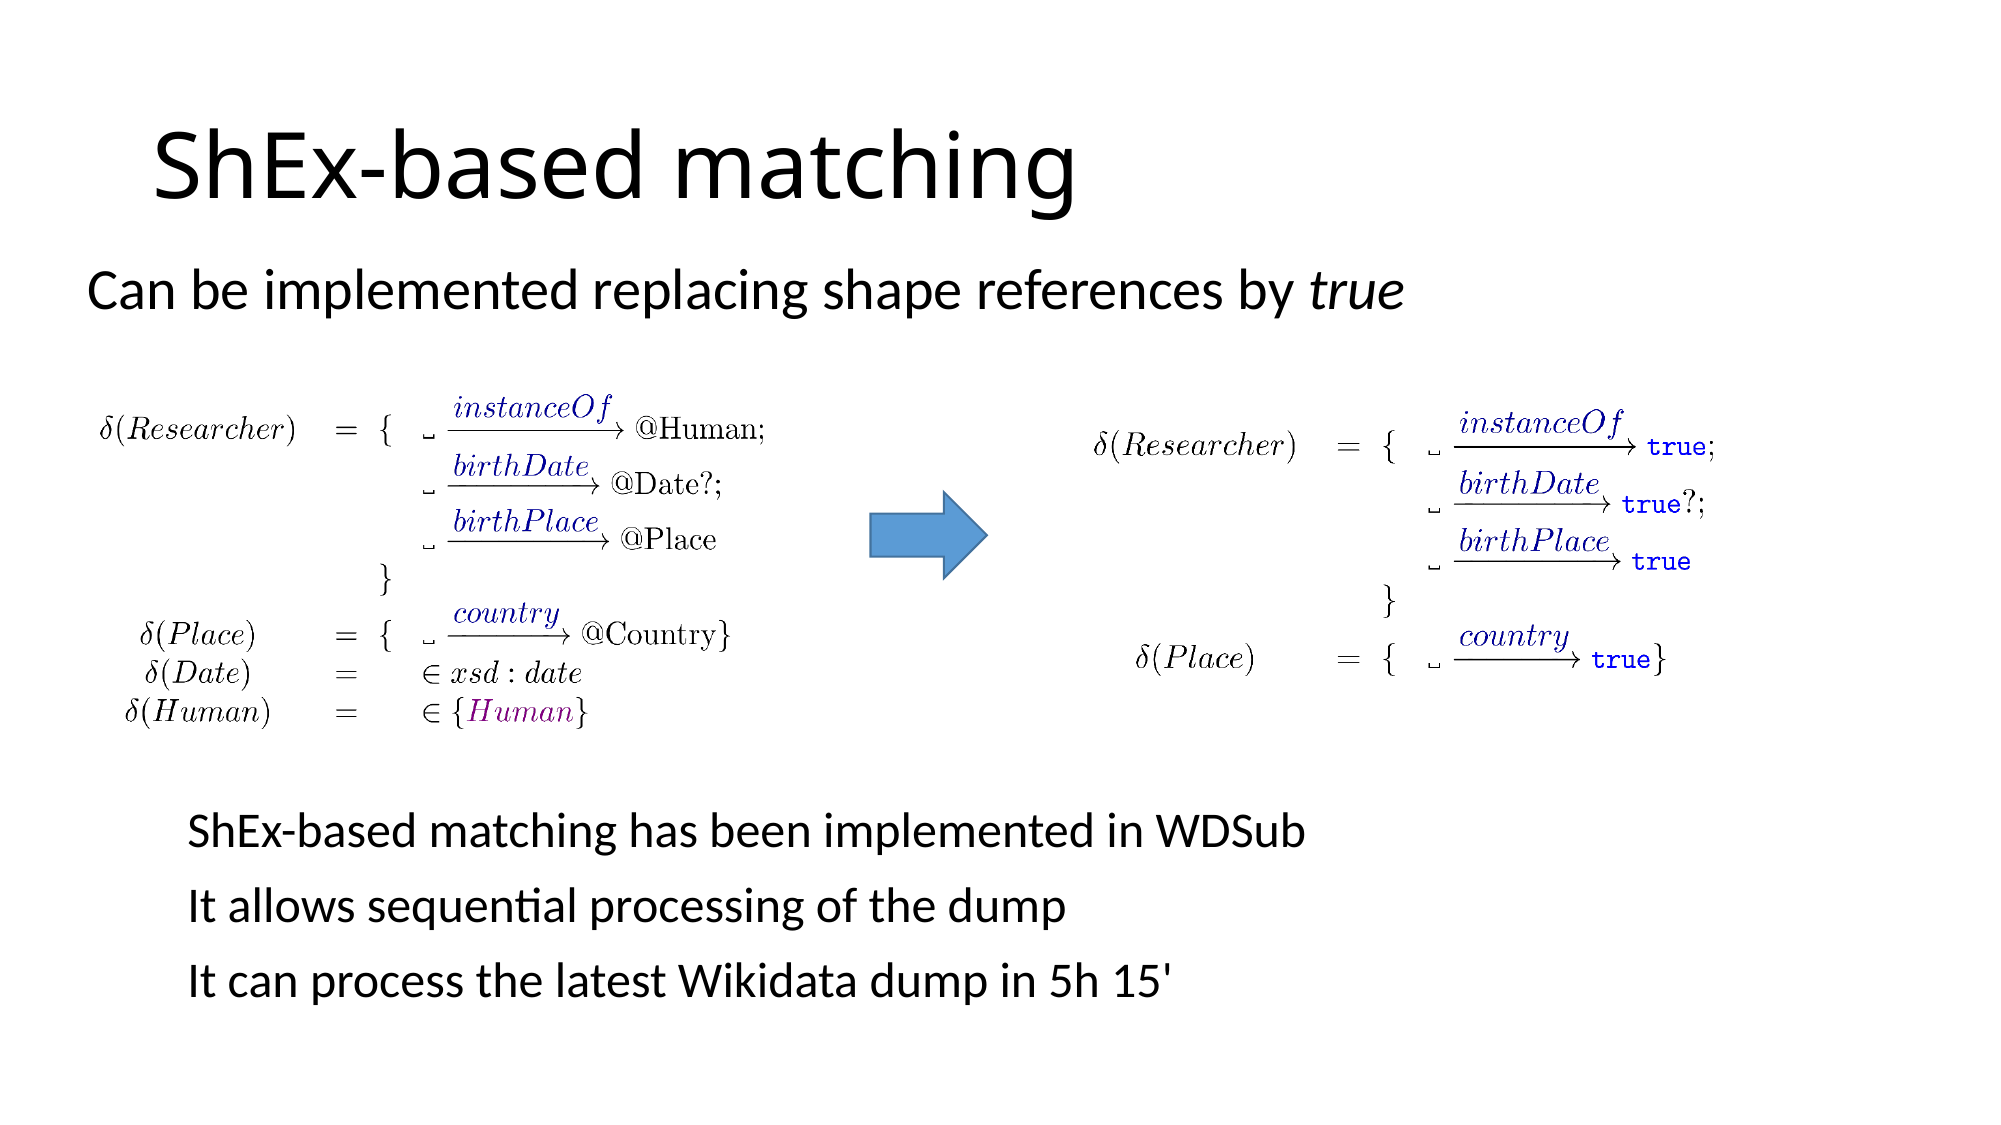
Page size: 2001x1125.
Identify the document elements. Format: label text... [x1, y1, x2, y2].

text_box ShEx-based matching has been implemented in WDSub It allows sequential processing of the dump It can process the latest Wikidata dump in 5h 15' [172, 796, 1860, 1077]
list Can be implemented replacing shape references by true [72, 251, 1798, 966]
picture [1094, 409, 1713, 676]
title ShEx-based matching [137, 59, 1863, 278]
picture [100, 394, 763, 729]
text_box [869, 489, 989, 581]
